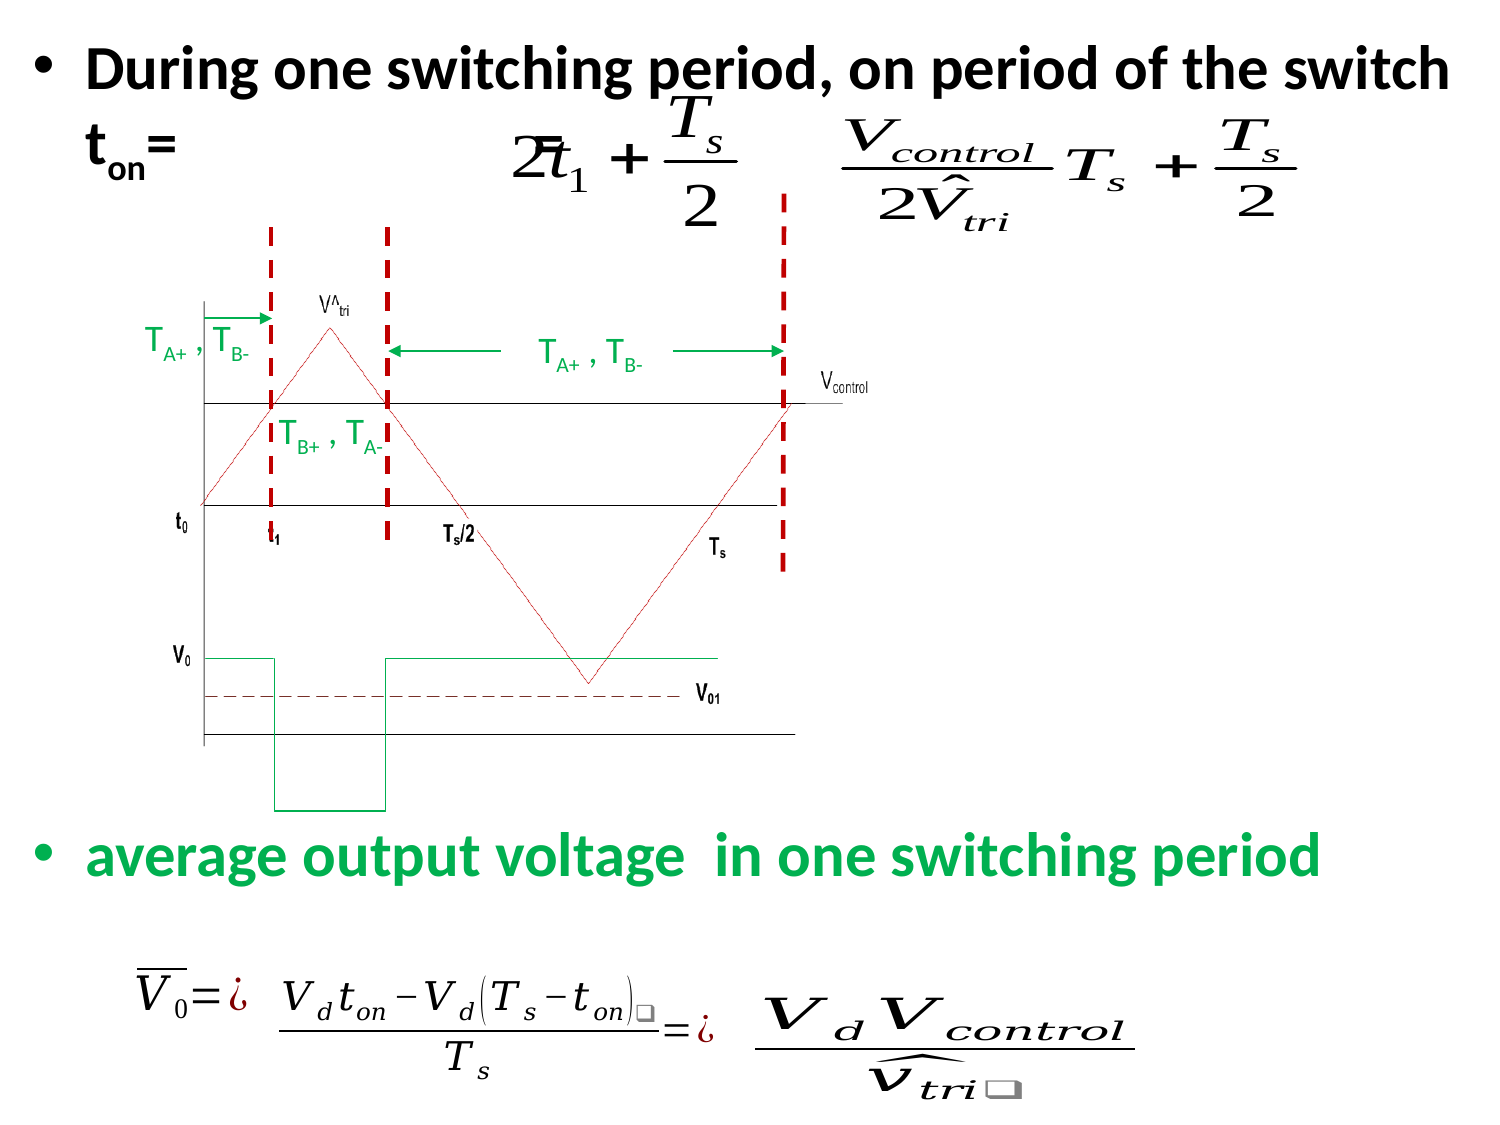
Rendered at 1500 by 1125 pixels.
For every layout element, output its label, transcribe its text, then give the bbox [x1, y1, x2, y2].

list During one switching period, on period of the switch ton= = average output voltage in one switching period [17, 19, 1500, 1075]
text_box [828, 105, 1311, 243]
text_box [130, 193, 884, 813]
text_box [498, 77, 751, 192]
